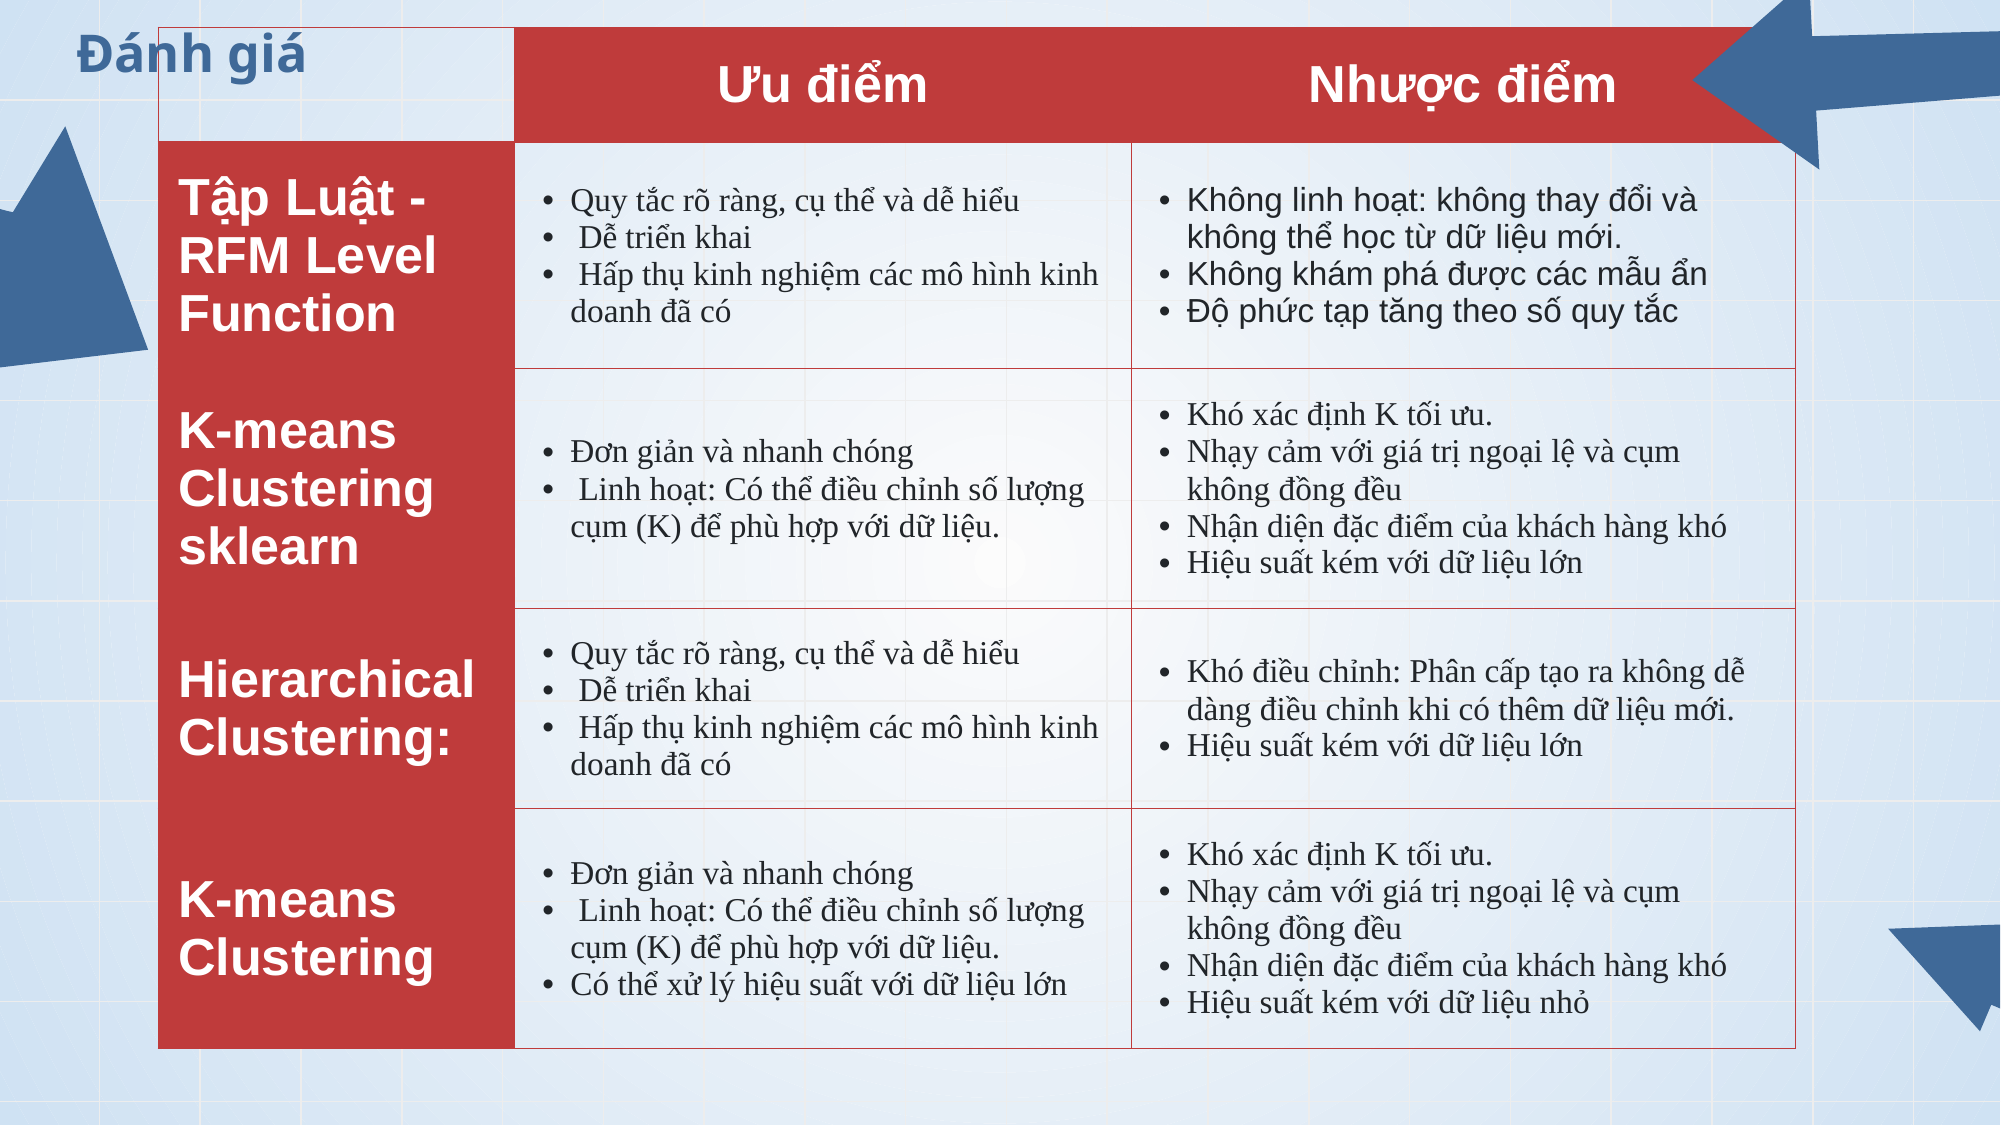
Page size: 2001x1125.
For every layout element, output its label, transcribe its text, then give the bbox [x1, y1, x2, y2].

table_cell K-means Clustering sklearn [159, 369, 514, 608]
table_header Ưu điểm [515, 132, 1131, 141]
table_header Nhược điểm [1132, 132, 1696, 141]
table_cell Không linh hoạt: không thay đổi và không thể học từ dữ liệu mới. Không khám phá được các mẫu ẩn Độ phức tạp tăng theo số quy tắc [1132, 143, 1795, 368]
table_cell Đơn giản và nhanh chóng Linh hoạt: Có thể điều chỉnh số lượng cụm (K) để phù hợp với dữ liệu. [515, 369, 1131, 608]
table_cell Quy tắc rõ ràng, cụ thể và dễ hiểu Dễ triển khai Hấp thụ kinh nghiệm các mô hình kinh doanh đã có [515, 609, 1131, 808]
title Đánh giá [55, 0, 1696, 132]
table_cell Khó xác định K tối ưu. Nhạy cảm với giá trị ngoại lệ và cụm không đồng đều Nhận diện đặc điểm của khách hàng khó Hiệu suất kém với dữ liệu nhỏ [1132, 809, 1795, 1048]
table_cell Tập Luật - RFM Level Function [159, 143, 514, 368]
table_cell Khó xác định K tối ưu. Nhạy cảm với giá trị ngoại lệ và cụm không đồng đều Nhận diện đặc điểm của khách hàng khó Hiệu suất kém với dữ liệu lớn [1132, 369, 1795, 608]
table_cell K-means Clustering [159, 809, 514, 1048]
table_header [159, 132, 514, 141]
table_cell Khó điều chỉnh: Phân cấp tạo ra không dễ dàng điều chỉnh khi có thêm dữ liệu mới. Hiệu suất kém với dữ liệu lớn [1132, 609, 1795, 808]
table_cell Đơn giản và nhanh chóng Linh hoạt: Có thể điều chỉnh số lượng cụm (K) để phù hợp với dữ liệu. Có thể xử lý hiệu suất với dữ liệu lớn [515, 809, 1131, 1048]
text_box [1701, 0, 2000, 187]
table_cell Hierarchical Clustering: [159, 609, 514, 808]
table_cell Quy tắc rõ ràng, cụ thể và dễ hiểu Dễ triển khai Hấp thụ kinh nghiệm các mô hình kinh doanh đã có [515, 143, 1131, 368]
